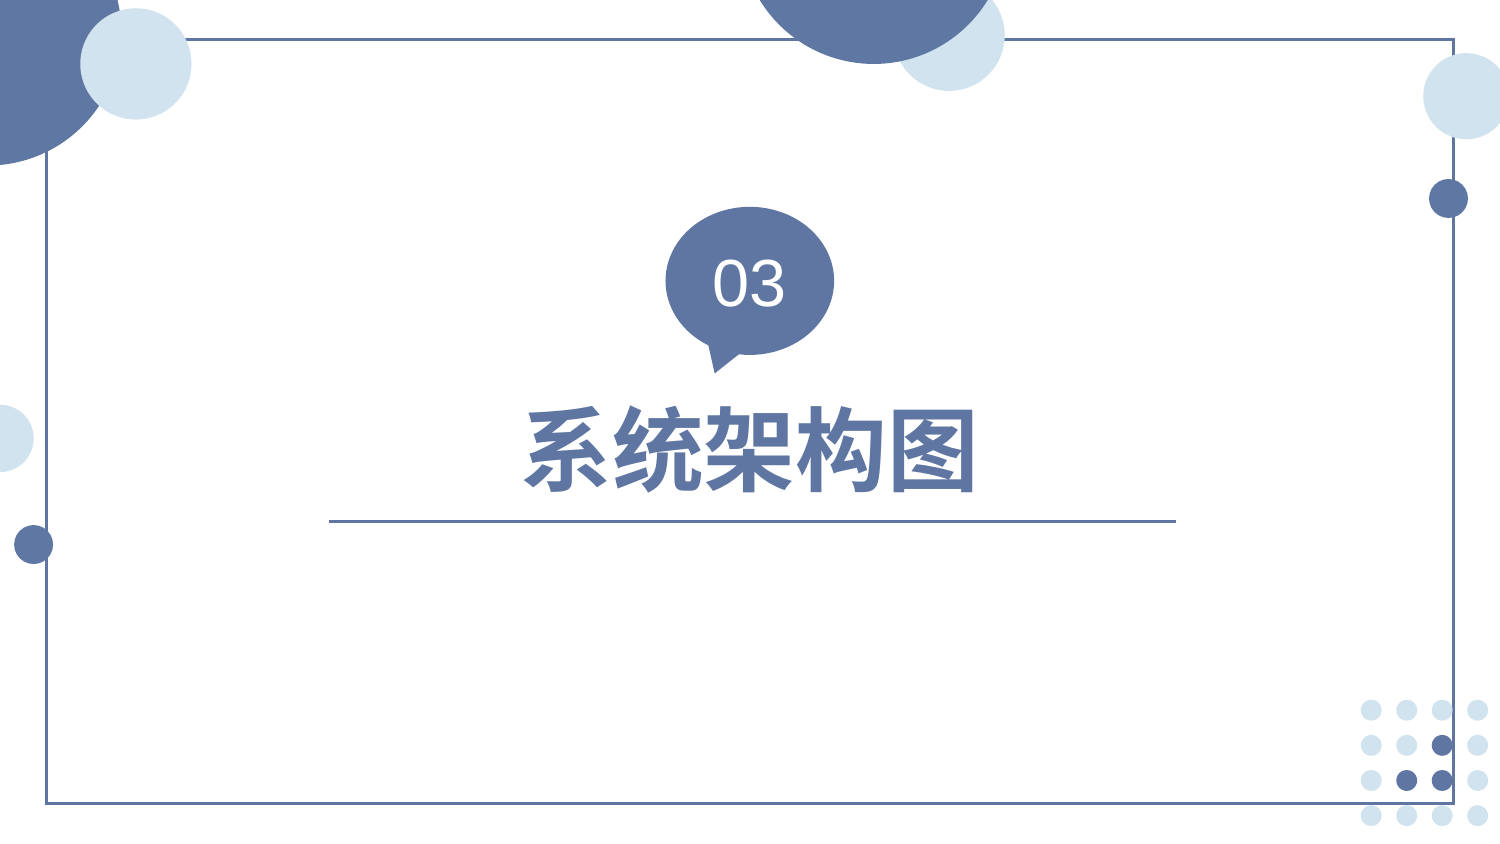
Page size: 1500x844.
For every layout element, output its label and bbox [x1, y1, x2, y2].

text_box [628, 206, 872, 355]
text_box [0, 0, 1500, 827]
